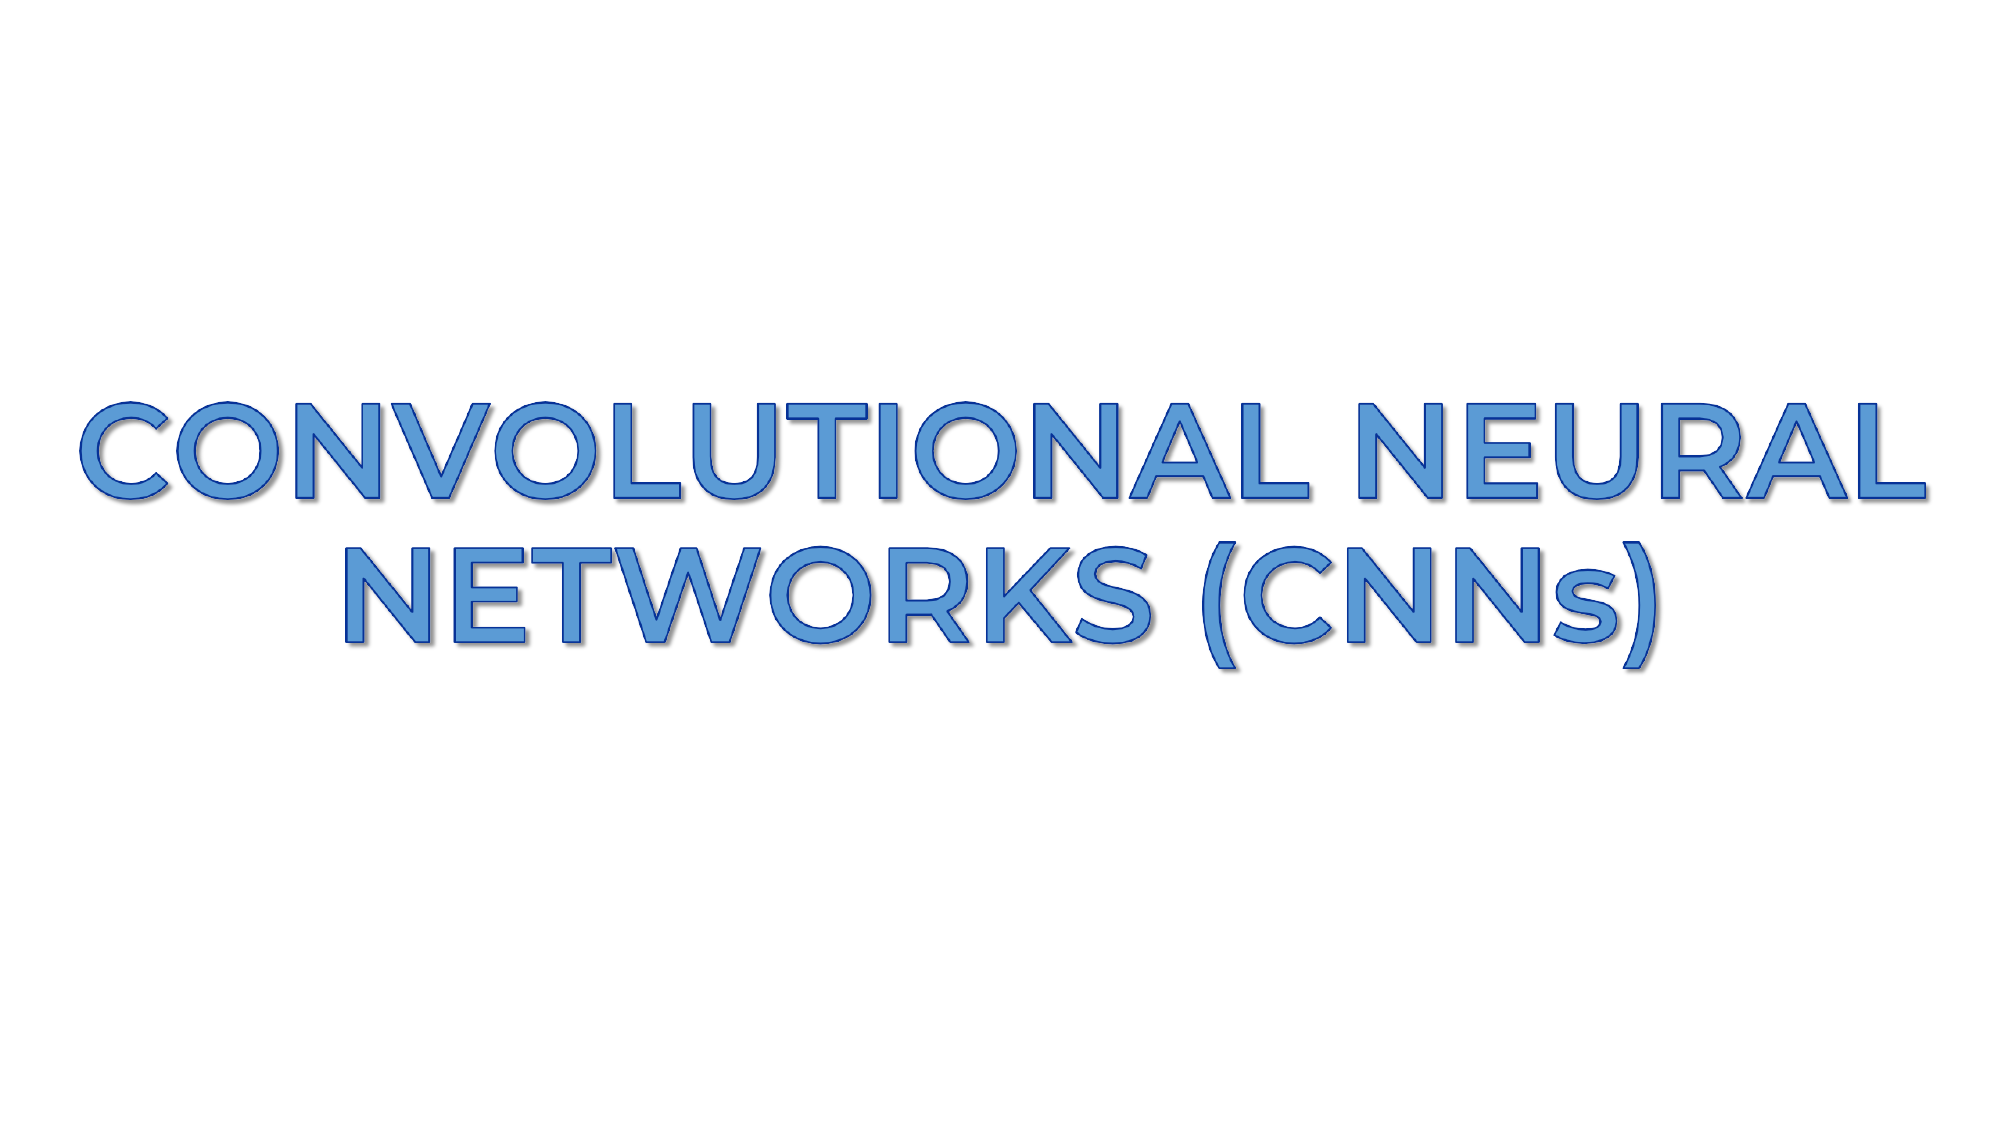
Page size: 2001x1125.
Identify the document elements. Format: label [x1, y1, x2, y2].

text_box [76, 399, 1936, 511]
text_box [342, 538, 1667, 679]
